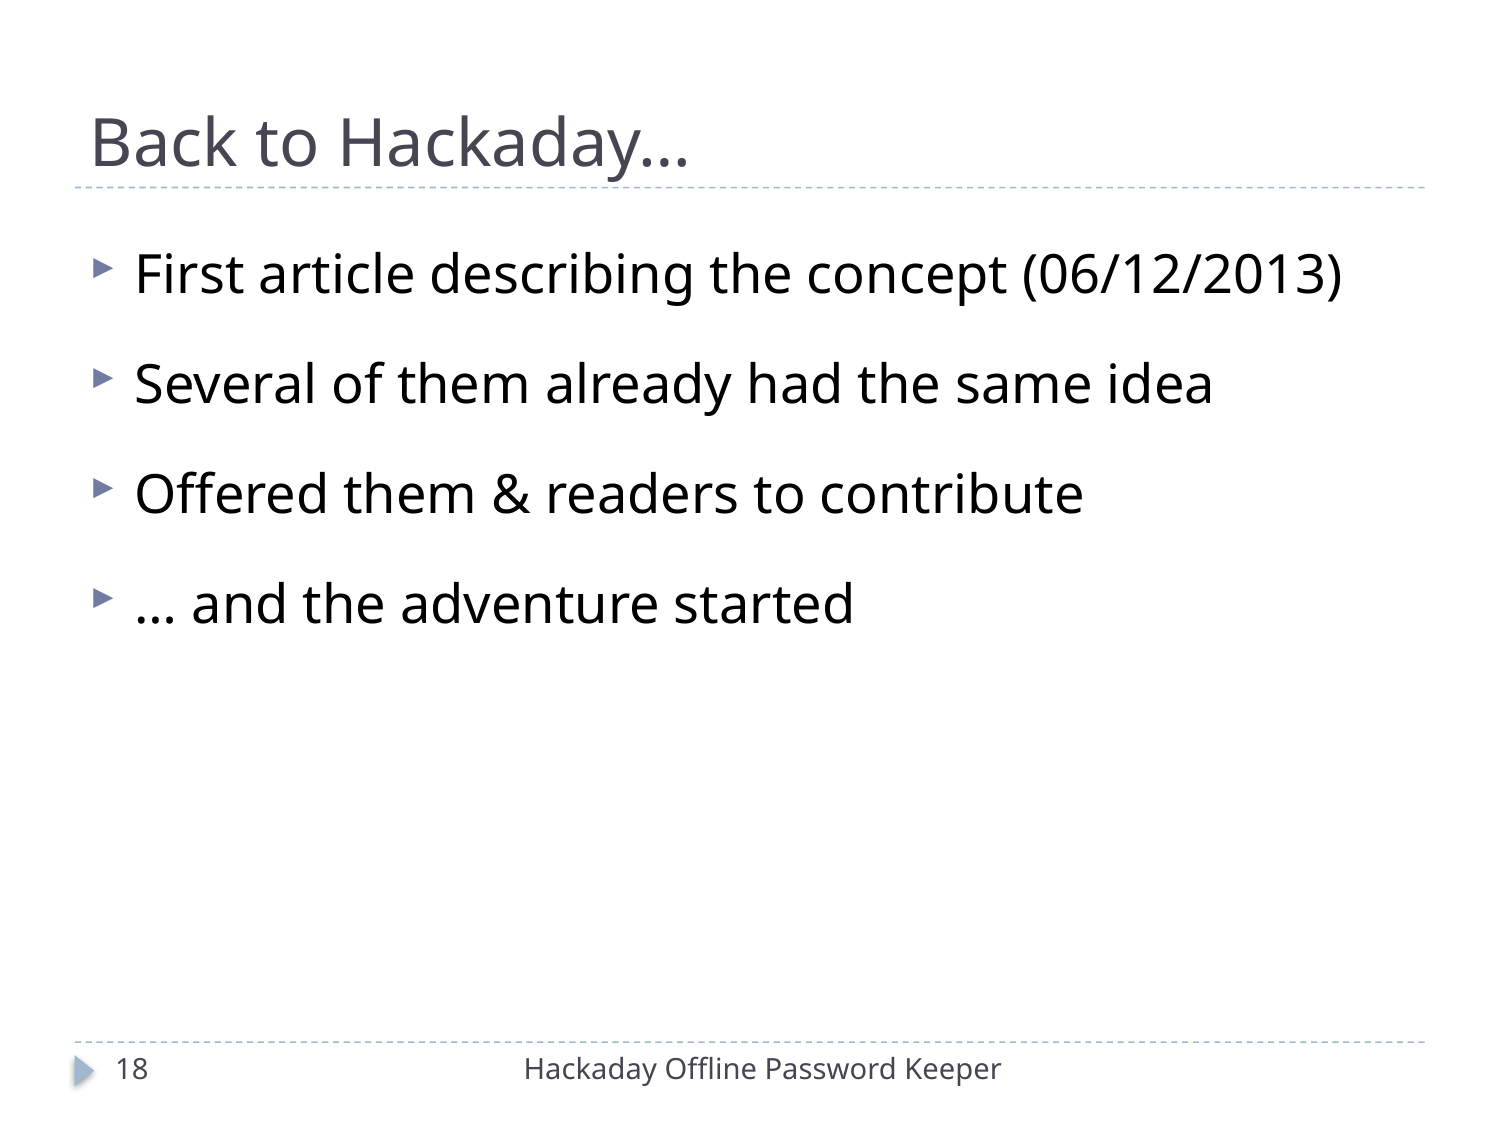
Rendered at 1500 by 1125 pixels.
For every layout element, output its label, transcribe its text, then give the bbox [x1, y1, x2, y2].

list First article describing the concept (06/12/2013) Several of them already had the same idea Offered them & readers to contribute … and the adventure started [75, 200, 1425, 1010]
slide_number 18 [100, 1042, 426, 1103]
footer Hackaday Offline Password Keeper [475, 1042, 1051, 1103]
title Back to Hackaday… [75, 24, 1425, 188]
